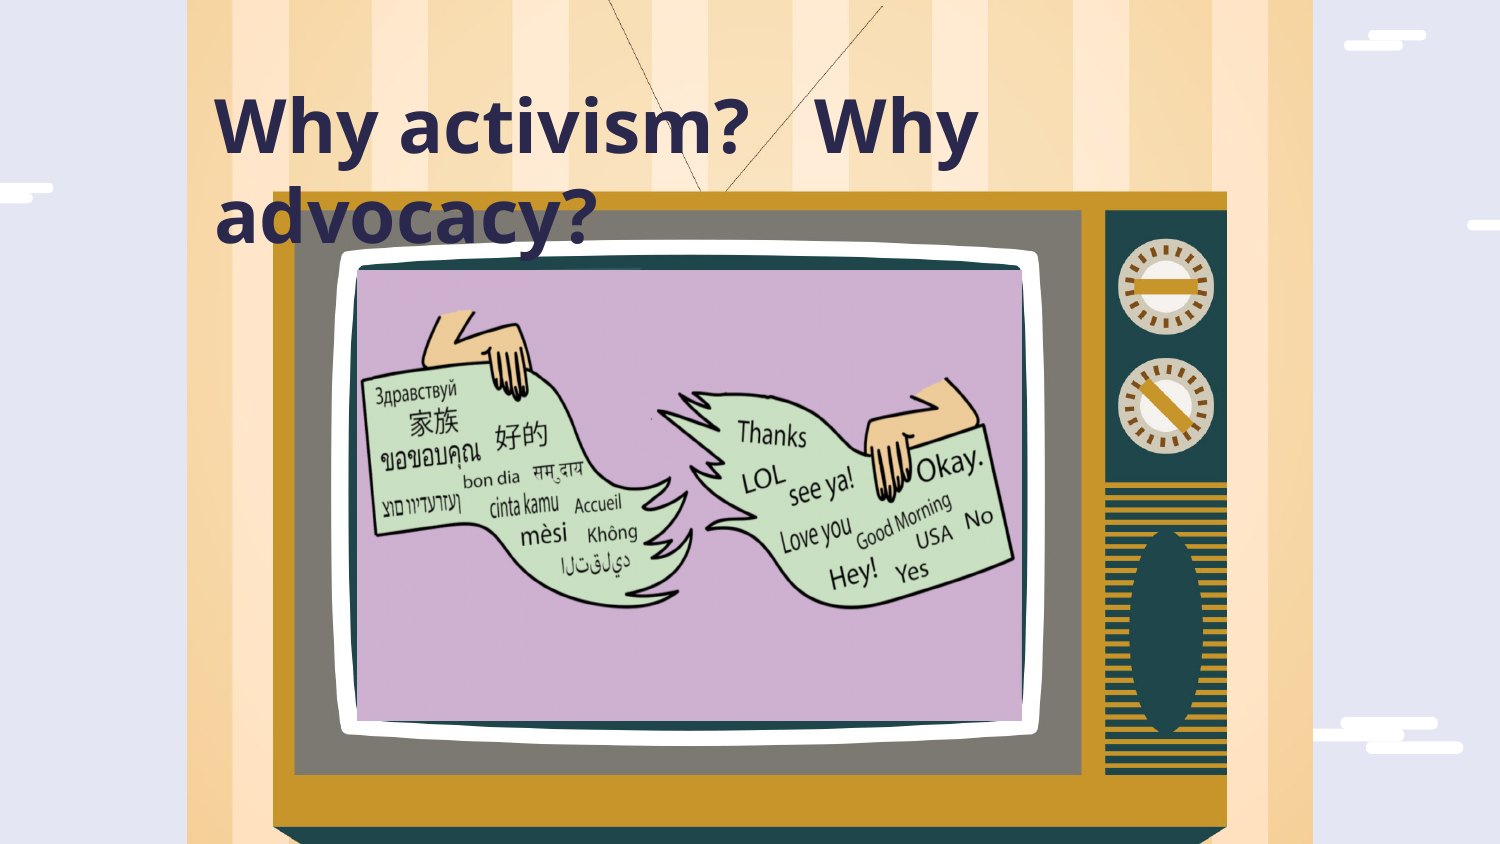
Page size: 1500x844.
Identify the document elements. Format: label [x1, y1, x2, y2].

picture [187, 0, 1313, 844]
